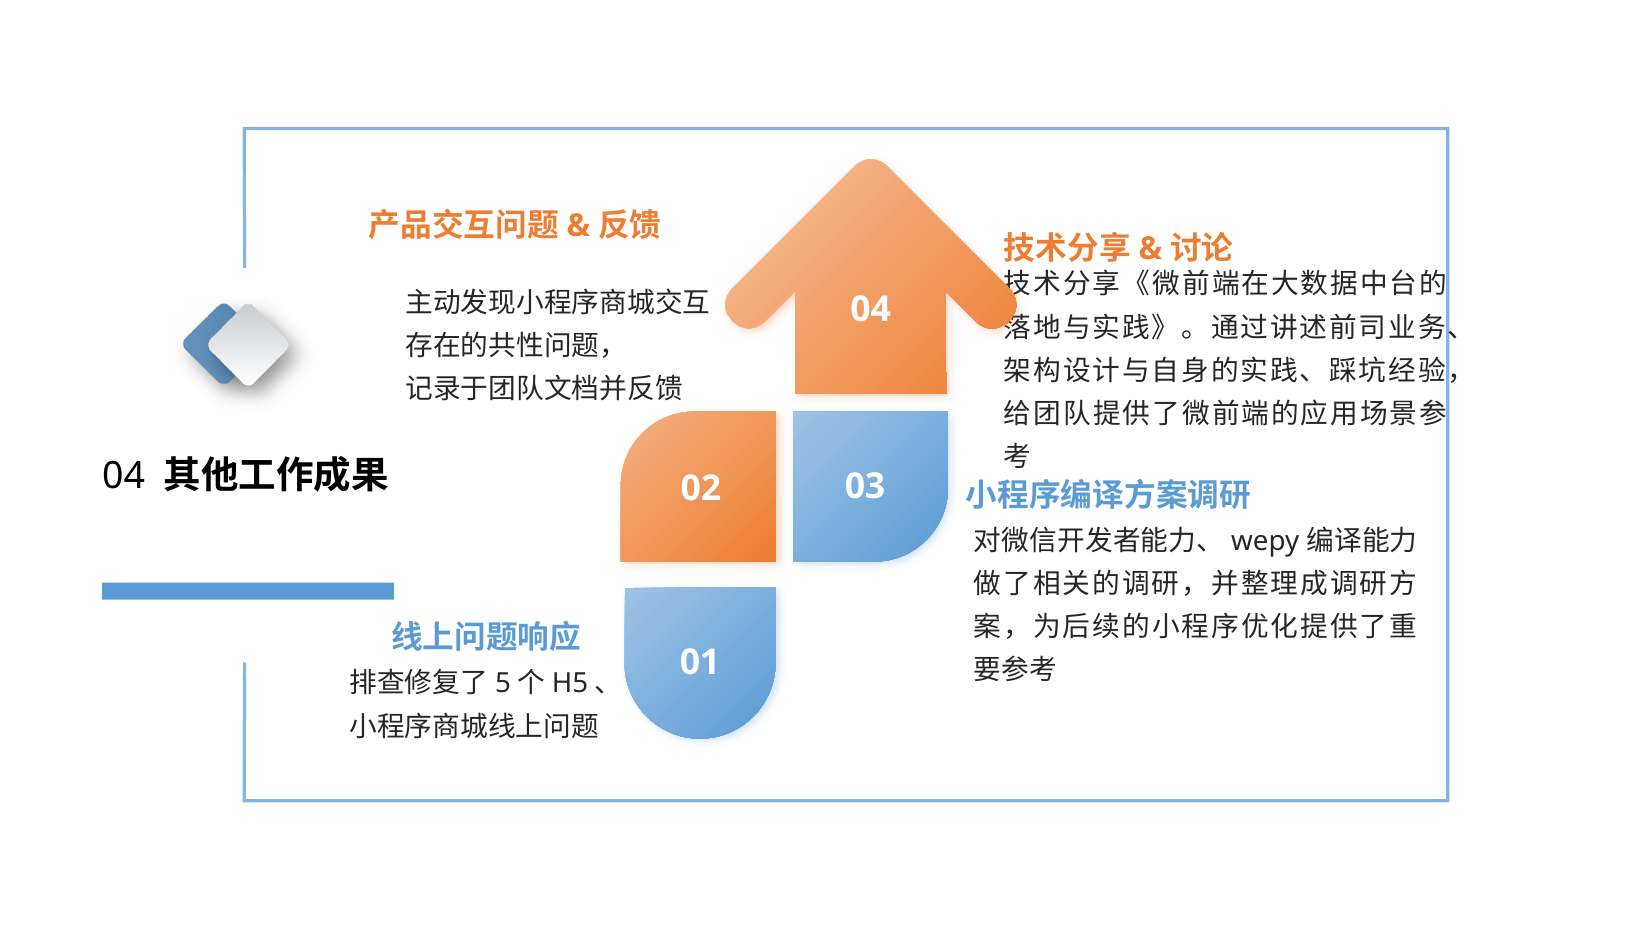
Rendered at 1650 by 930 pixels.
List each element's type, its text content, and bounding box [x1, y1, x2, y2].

text_box [101, 582, 244, 601]
text_box 技术分享&讨论 [1004, 198, 1448, 256]
text_box 04 [724, 157, 1018, 395]
text_box 排查修复了5个H5、 小程序商城线上问题 [349, 655, 794, 770]
text_box 对微信开发者能力、wepy编译能力做了相关的调研，并整理成调研方案，为后续的小程序优化提供了重要参考 [973, 512, 1418, 694]
text_box 小程序编译方案调研 [965, 444, 1410, 513]
text_box 产品交互问题&反馈 [217, 174, 662, 243]
text_box [243, 127, 1449, 802]
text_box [173, 293, 299, 395]
text_box 线上问题响应 [137, 587, 582, 656]
text_box 02 [619, 410, 777, 563]
text_box 主动发现小程序商城交互 存在的共性问题， 记录于团队文档并反馈 [405, 274, 794, 389]
text_box 01 [623, 586, 777, 740]
title 04 其他工作成果 [71, 276, 244, 505]
text_box 03 [792, 410, 949, 563]
text_box 技术分享《微前端在大数据中台的落地与实践》。通过讲述前司业务、架构设计与自身的实践、踩坑经验，给团队提供了微前端的应用场景参考 [1004, 256, 1448, 371]
